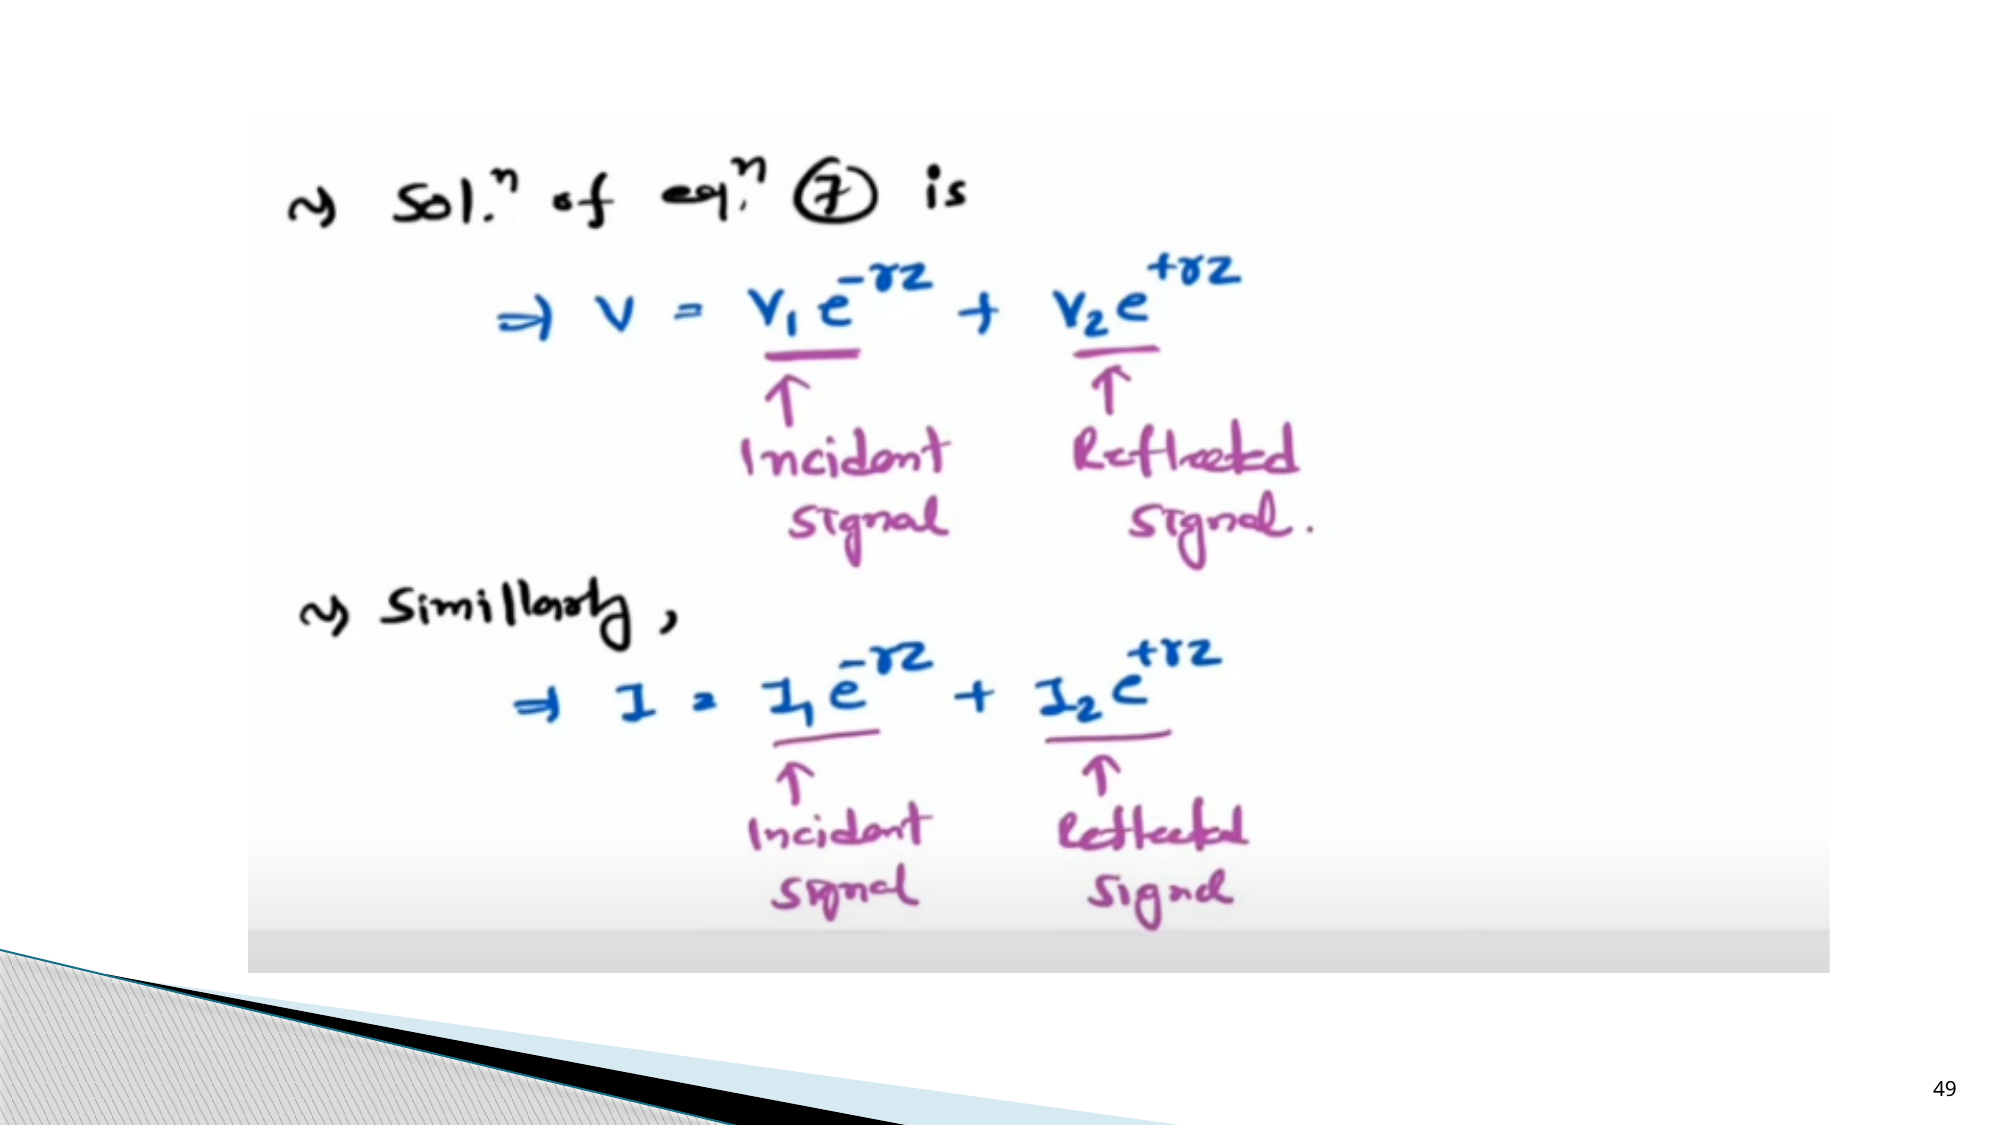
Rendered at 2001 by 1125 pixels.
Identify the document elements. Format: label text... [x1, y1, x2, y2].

slide_number 49 [1891, 1051, 1972, 1112]
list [247, 111, 1830, 973]
